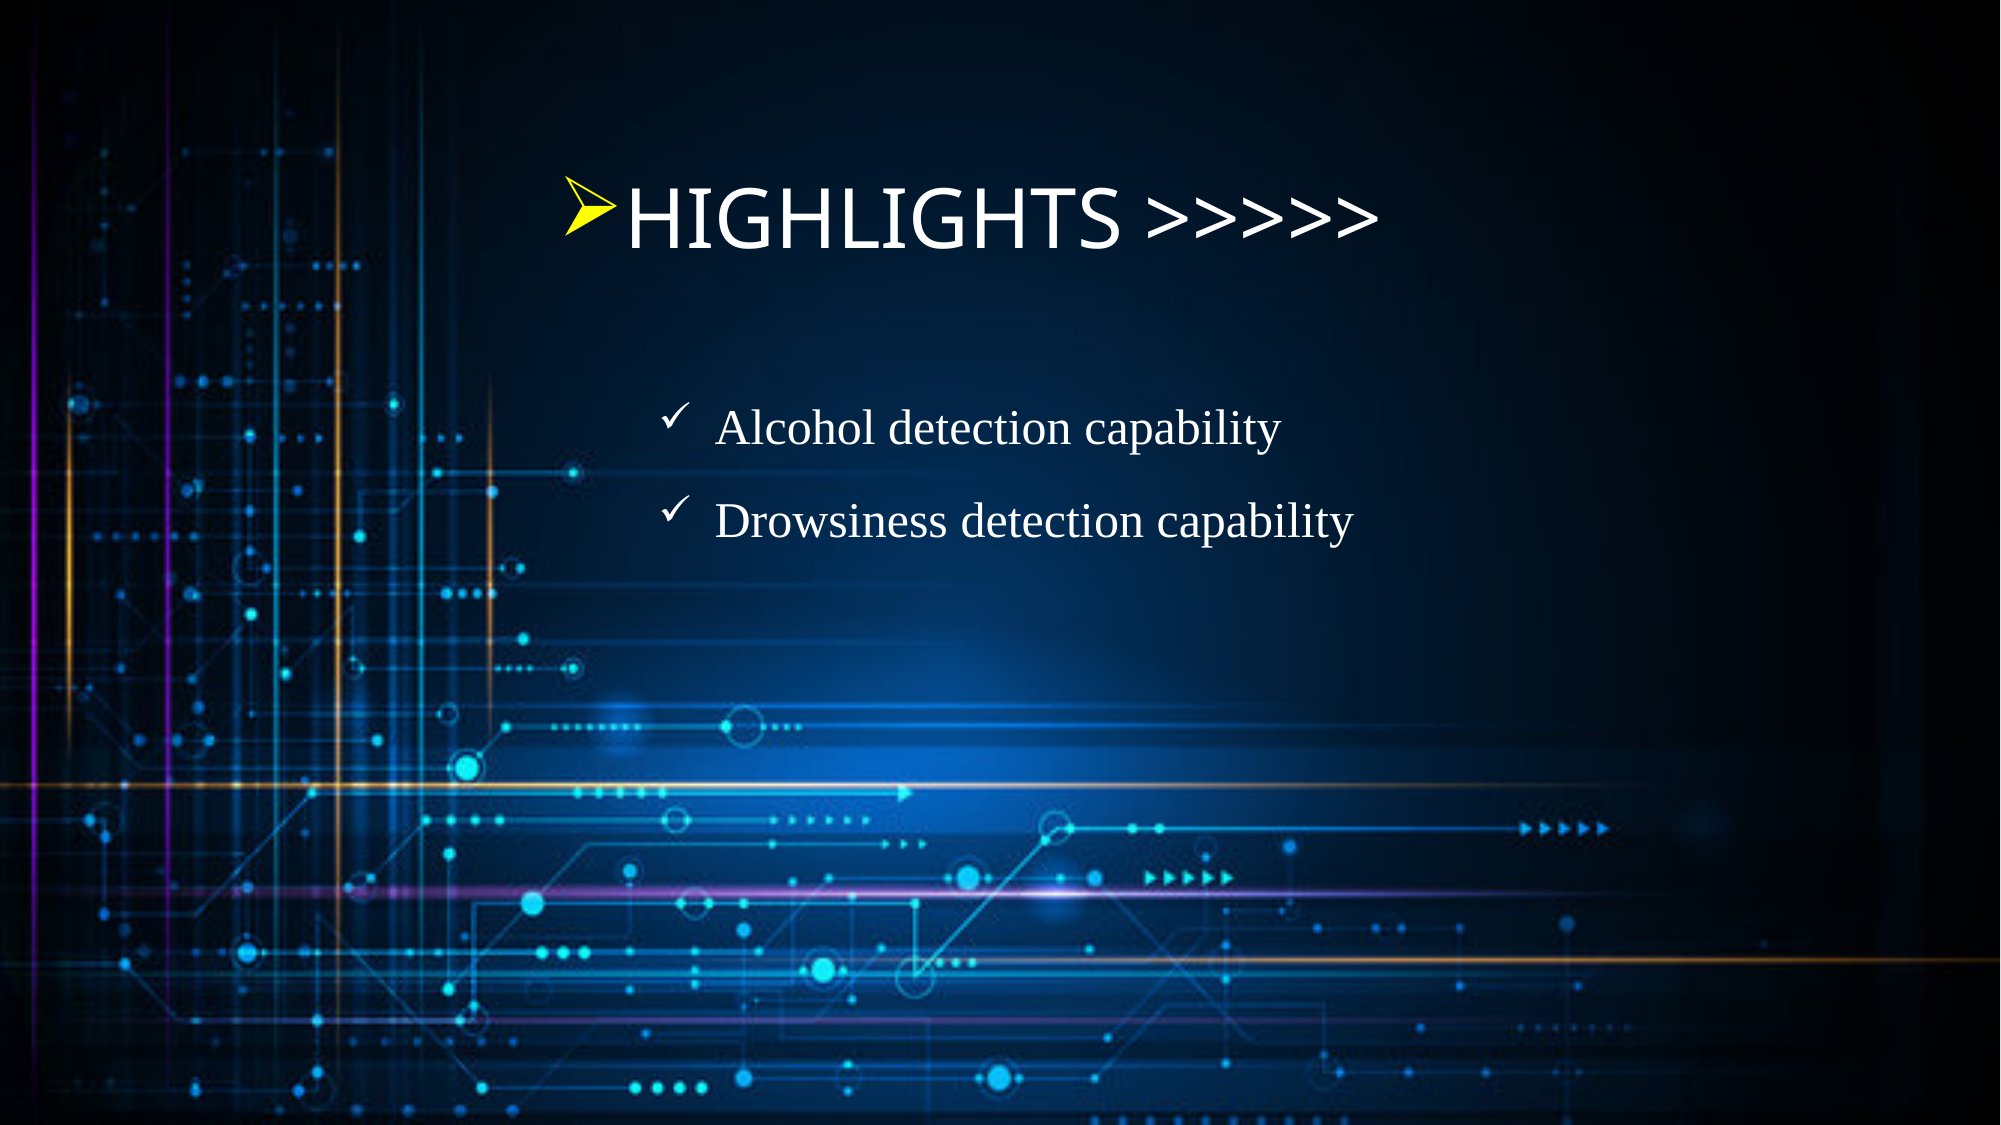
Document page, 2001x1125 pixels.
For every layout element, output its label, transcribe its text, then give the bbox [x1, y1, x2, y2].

title HIGHLIGHTS >>>>> [543, 119, 1655, 275]
picture [0, 0, 2001, 1125]
subtitle Alcohol detection capability Drowsiness detection capability [643, 375, 1391, 764]
